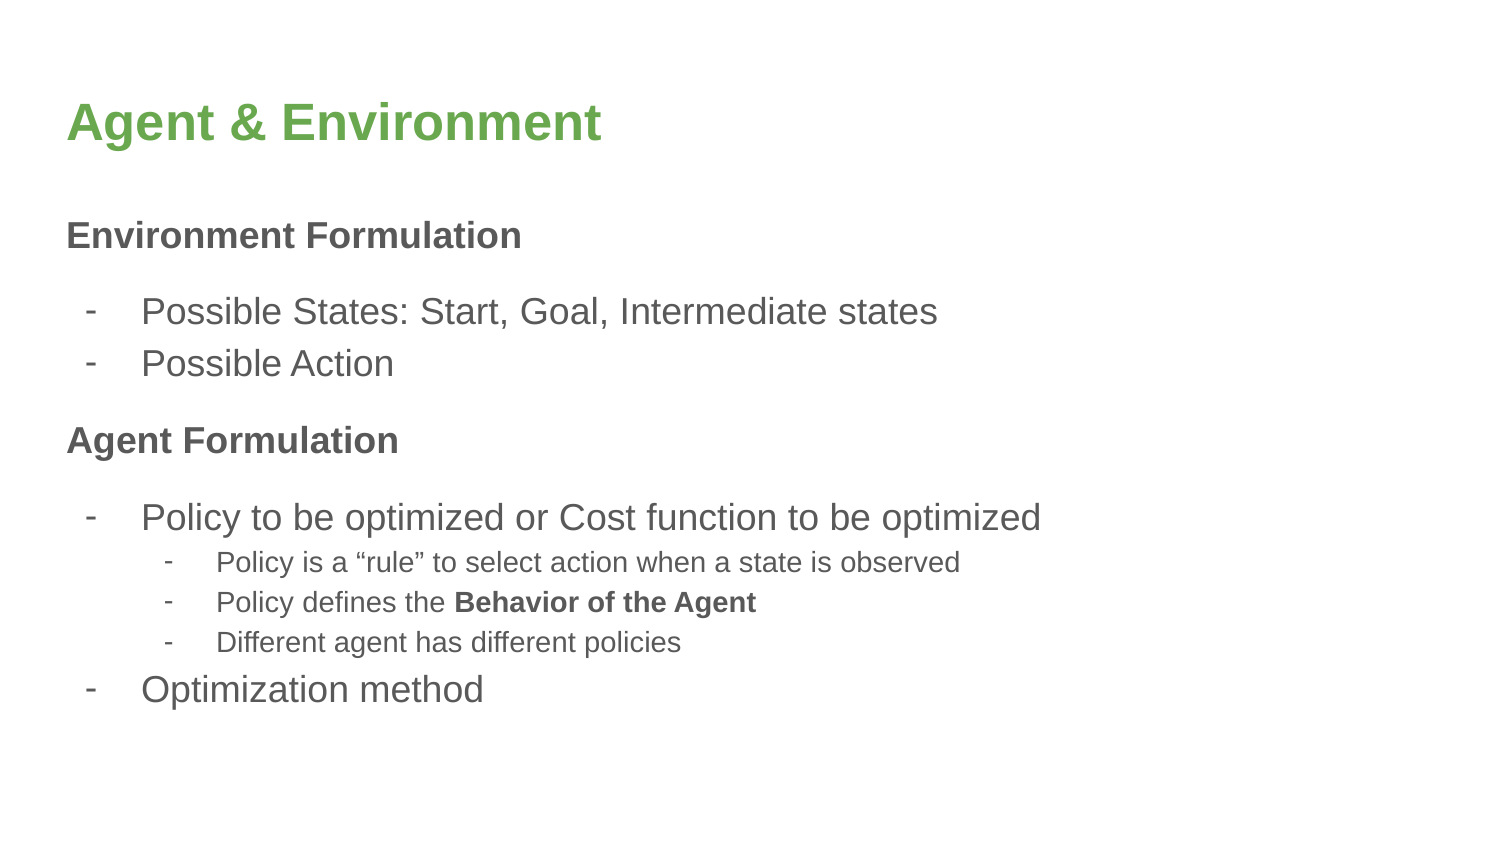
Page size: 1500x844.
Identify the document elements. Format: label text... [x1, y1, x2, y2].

list Environment Formulation Possible States: Start, Goal, Intermediate states Possible Action Agent Formulation Policy to be optimized or Cost function to be optimized Policy is a “rule” to select action when a state is observed Policy defines the Behavior of the Agent Different agent has different policies Optimization method [51, 189, 1449, 730]
title Agent & Environment [51, 72, 672, 167]
